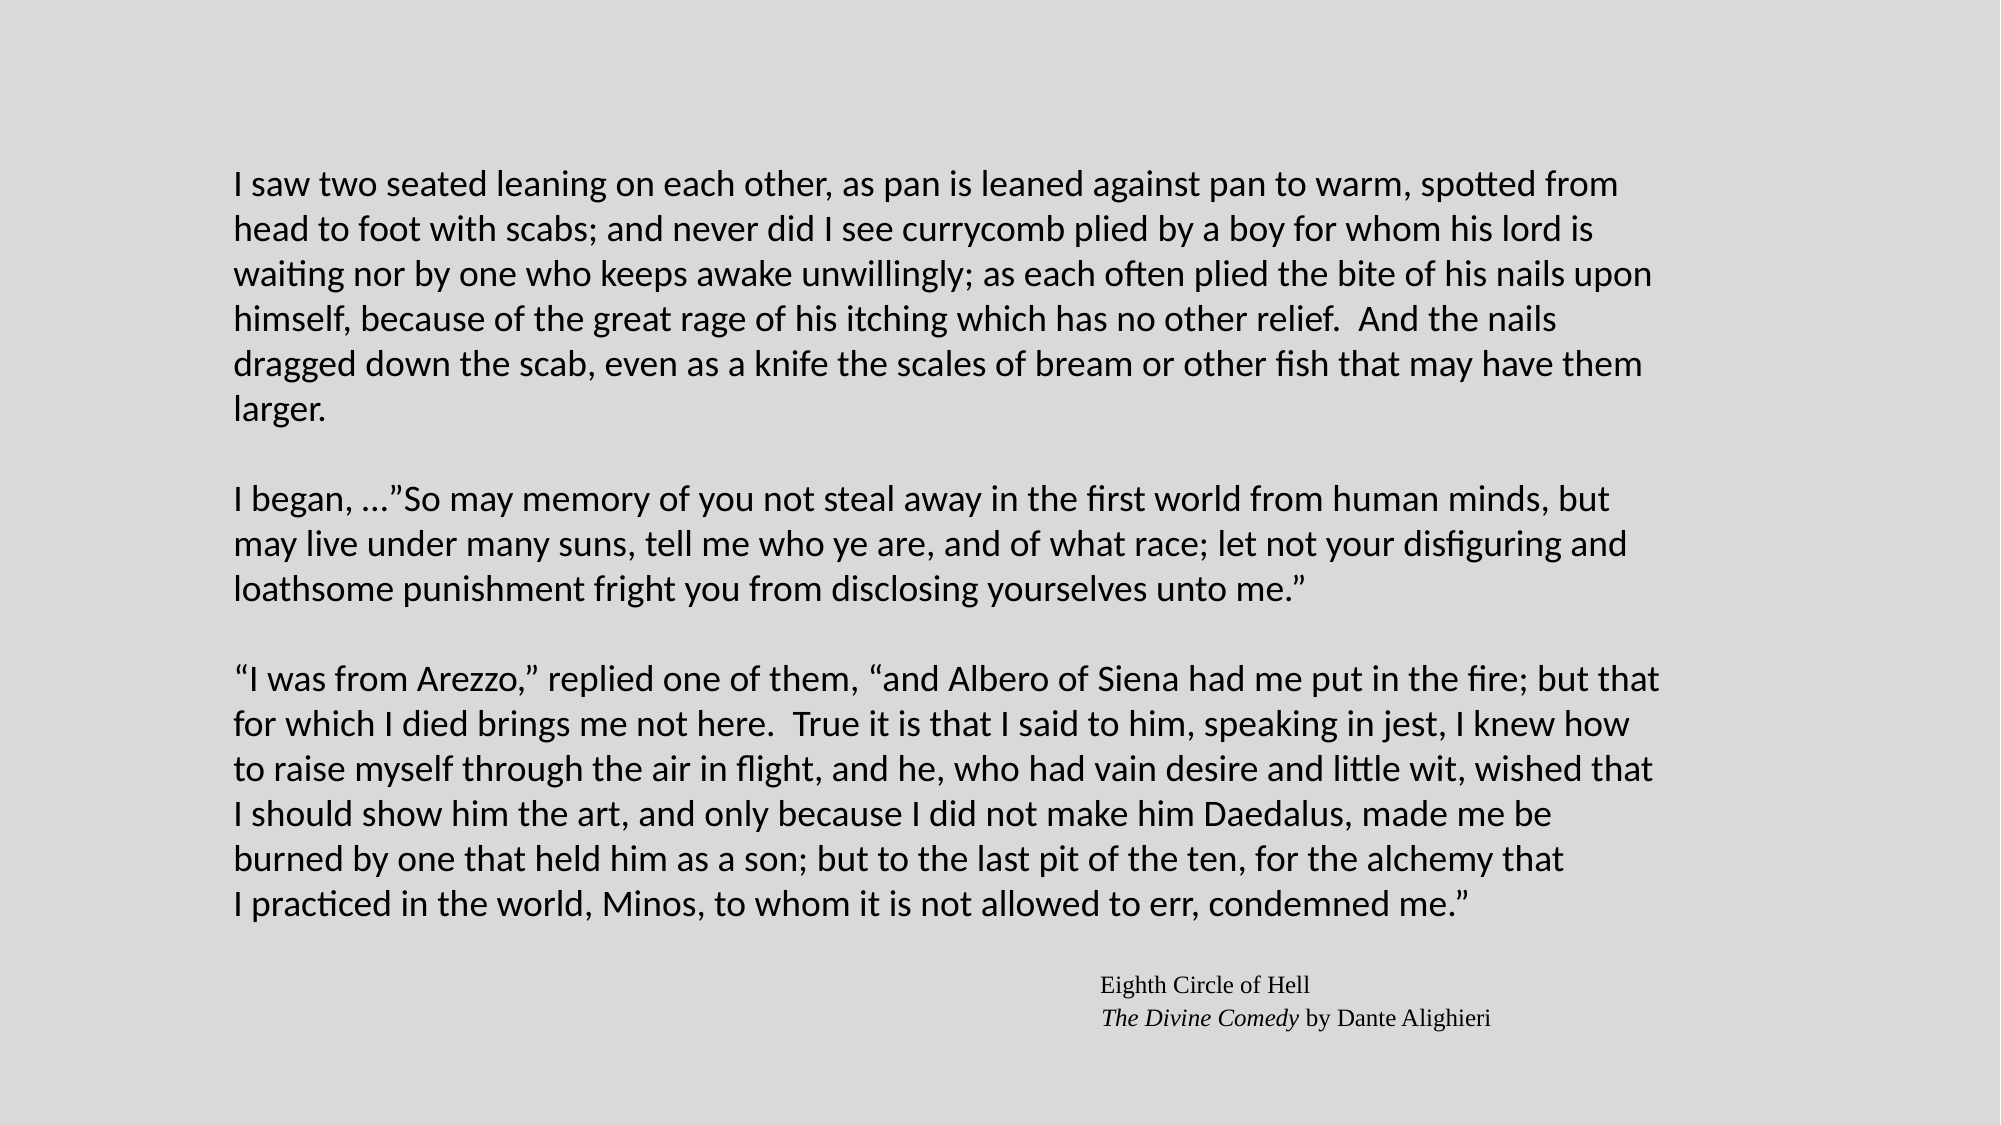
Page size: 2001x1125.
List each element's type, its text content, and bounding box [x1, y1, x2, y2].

text_box The Divine Comedy by Dante Alighieri [1086, 994, 1507, 1039]
text_box I saw two seated leaning on each other, as pan is leaned against pan to warm, spotted from head to foot with scabs; and never did I see currycomb plied by a boy for whom his lord is waiting nor by one who keeps awake unwillingly; as each often plied the bite of his nails upon himself, because of the great rage of his itching which has no other relief. And the nails dragged down the scab, even as a knife the scales of bream or other fish that may have them larger. I began, …”So may memory of you not steal away in the first world from human minds, but may live under many suns, tell me who ye are, and of what race; let not your disfiguring and loathsome punishment fright you from disclosing yourselves unto me.” “I was from Arezzo,” replied one of them, “and Albero of Siena had me put in the fire; but that for which I died brings me not here. True it is that I said to him, speaking in jest, I knew how to raise myself through the air in flight, and he, who had vain desire and little wit, wished that I should show him the art, and only because I did not make him Daedalus, made me be burned by one that held him as a son; but to the last pit of the ten, for the alchemy that I practiced in the world, Minos, to whom it is not allowed to err, condemned me.” [218, 151, 1677, 932]
text_box Eighth Circle of Hell [1085, 960, 1326, 1006]
